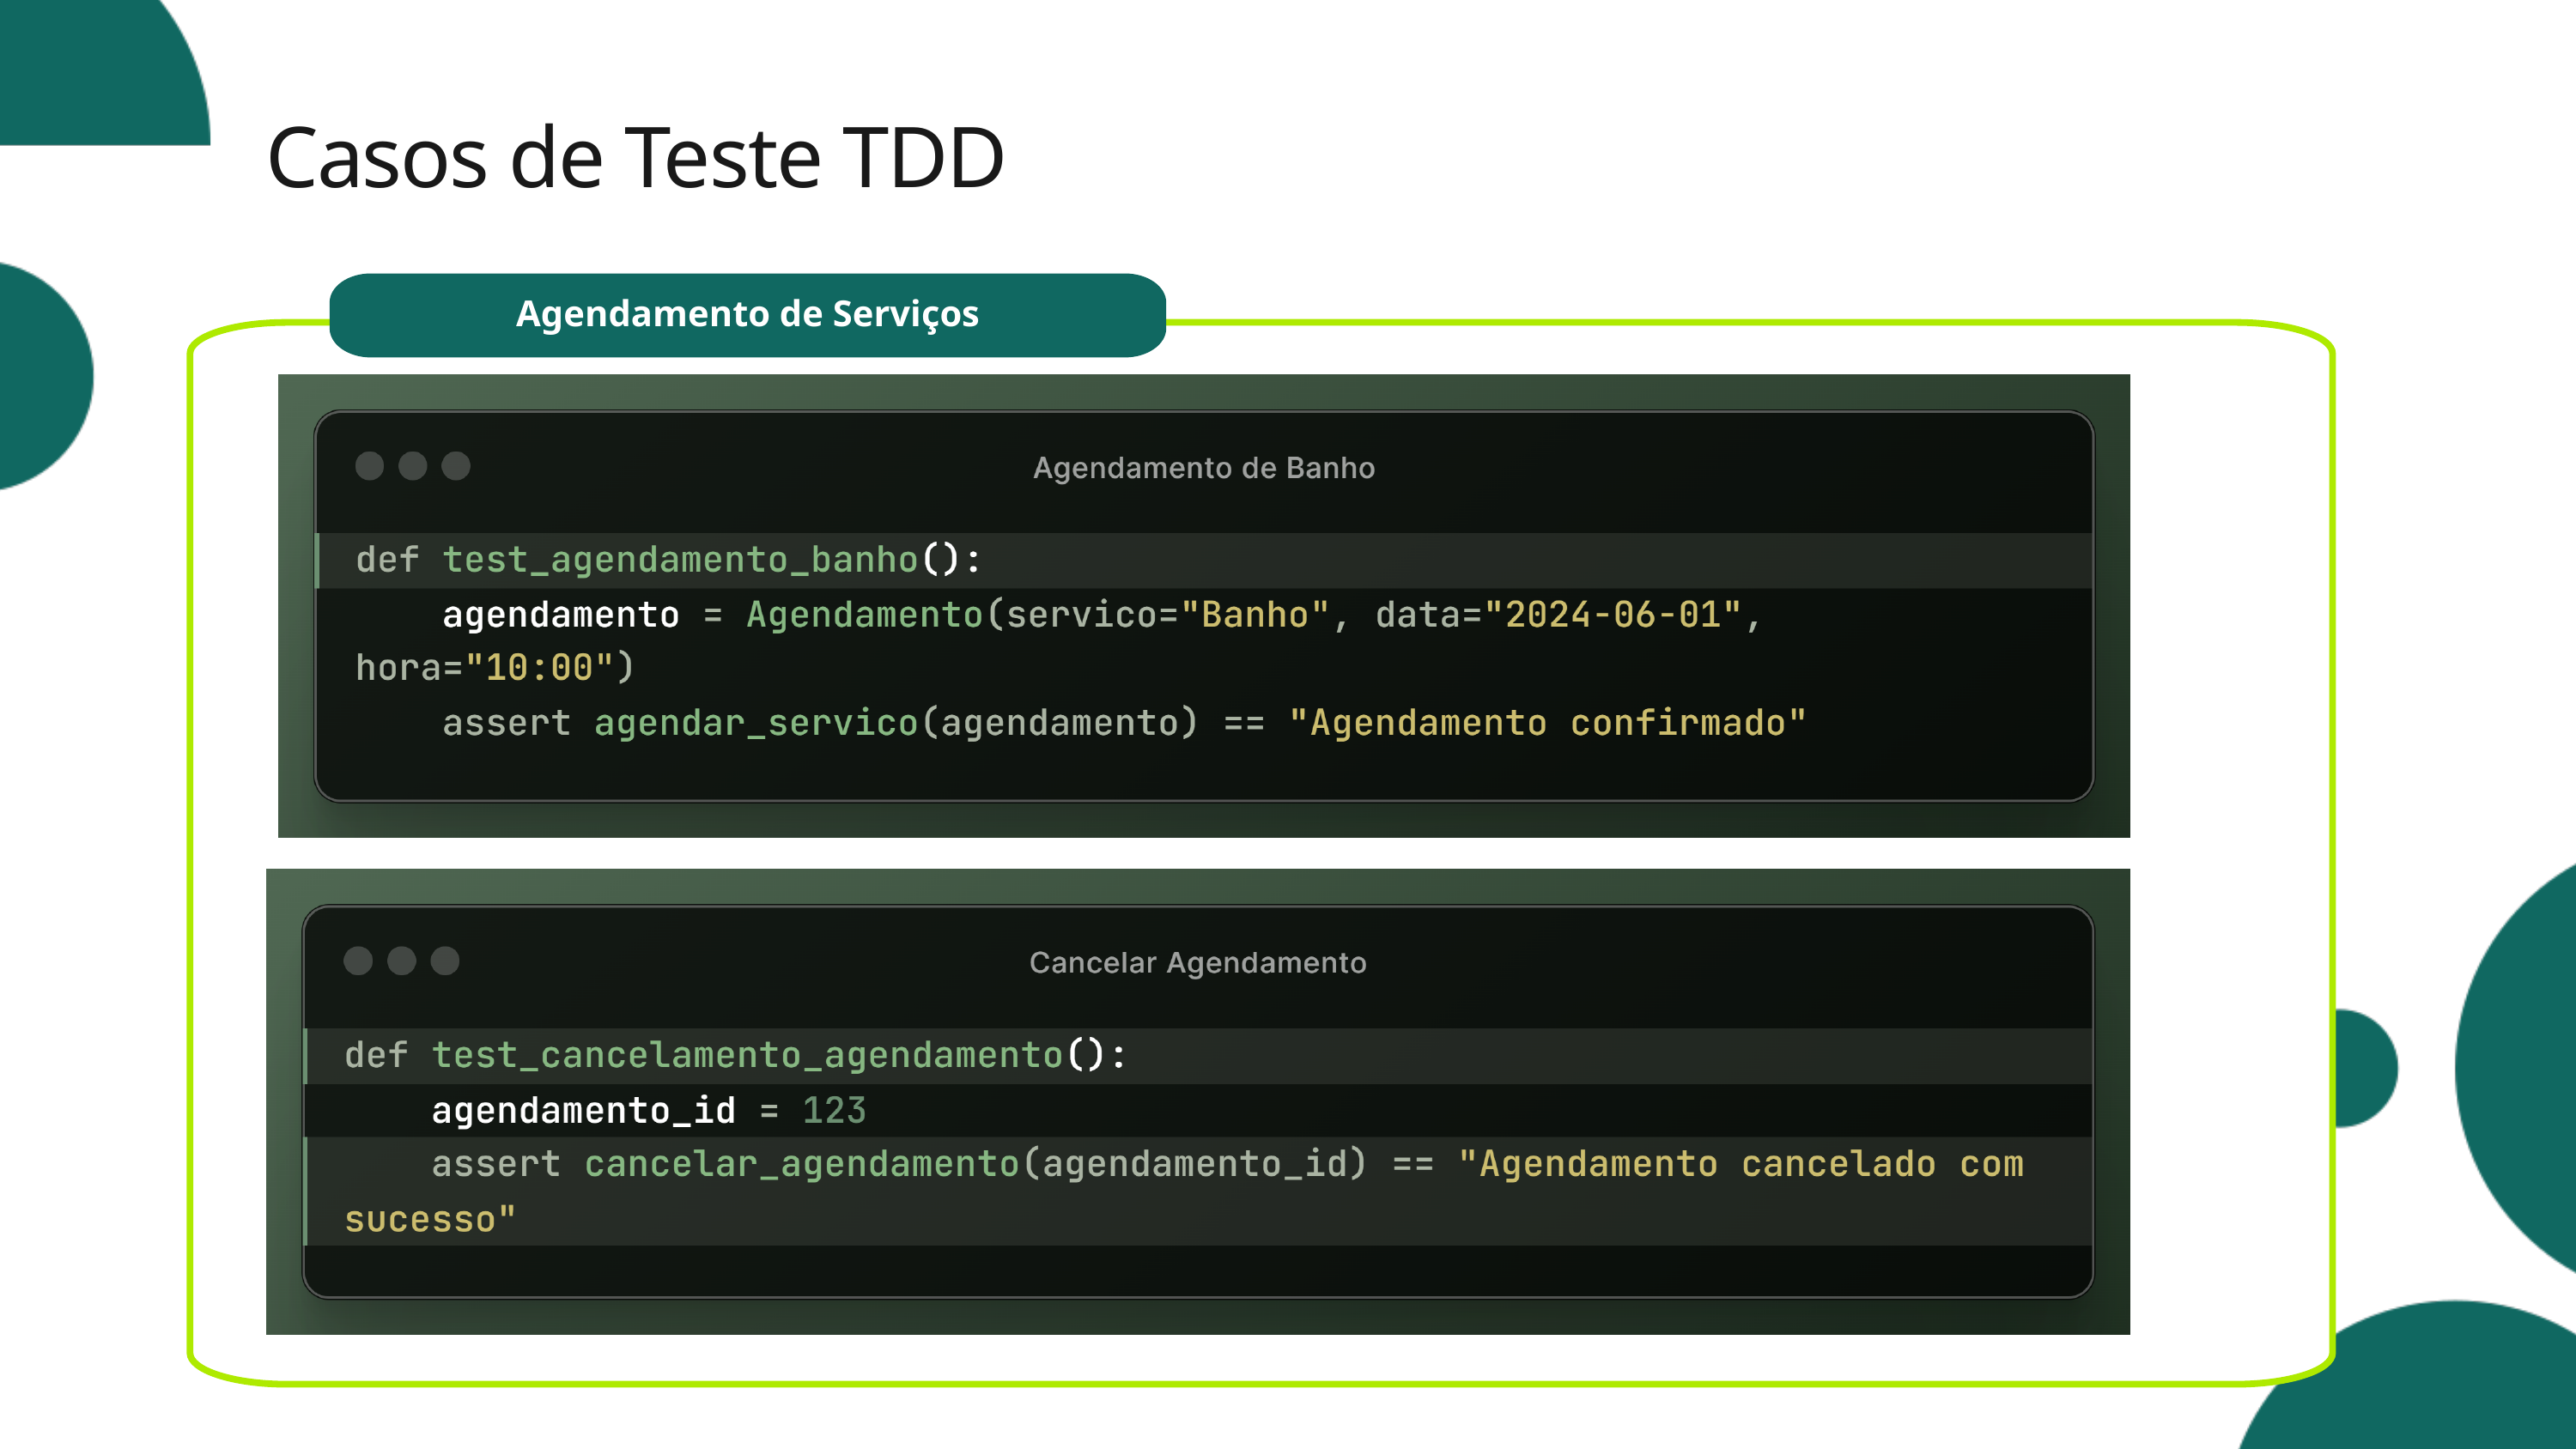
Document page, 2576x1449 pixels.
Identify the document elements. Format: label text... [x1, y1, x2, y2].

picture [278, 374, 2130, 838]
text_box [329, 265, 1167, 358]
text_box [0, 0, 211, 494]
text_box Casos de Teste TDD [265, 86, 1268, 204]
text_box [2224, 836, 2576, 1449]
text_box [190, 304, 2333, 1385]
picture [266, 869, 2130, 1336]
